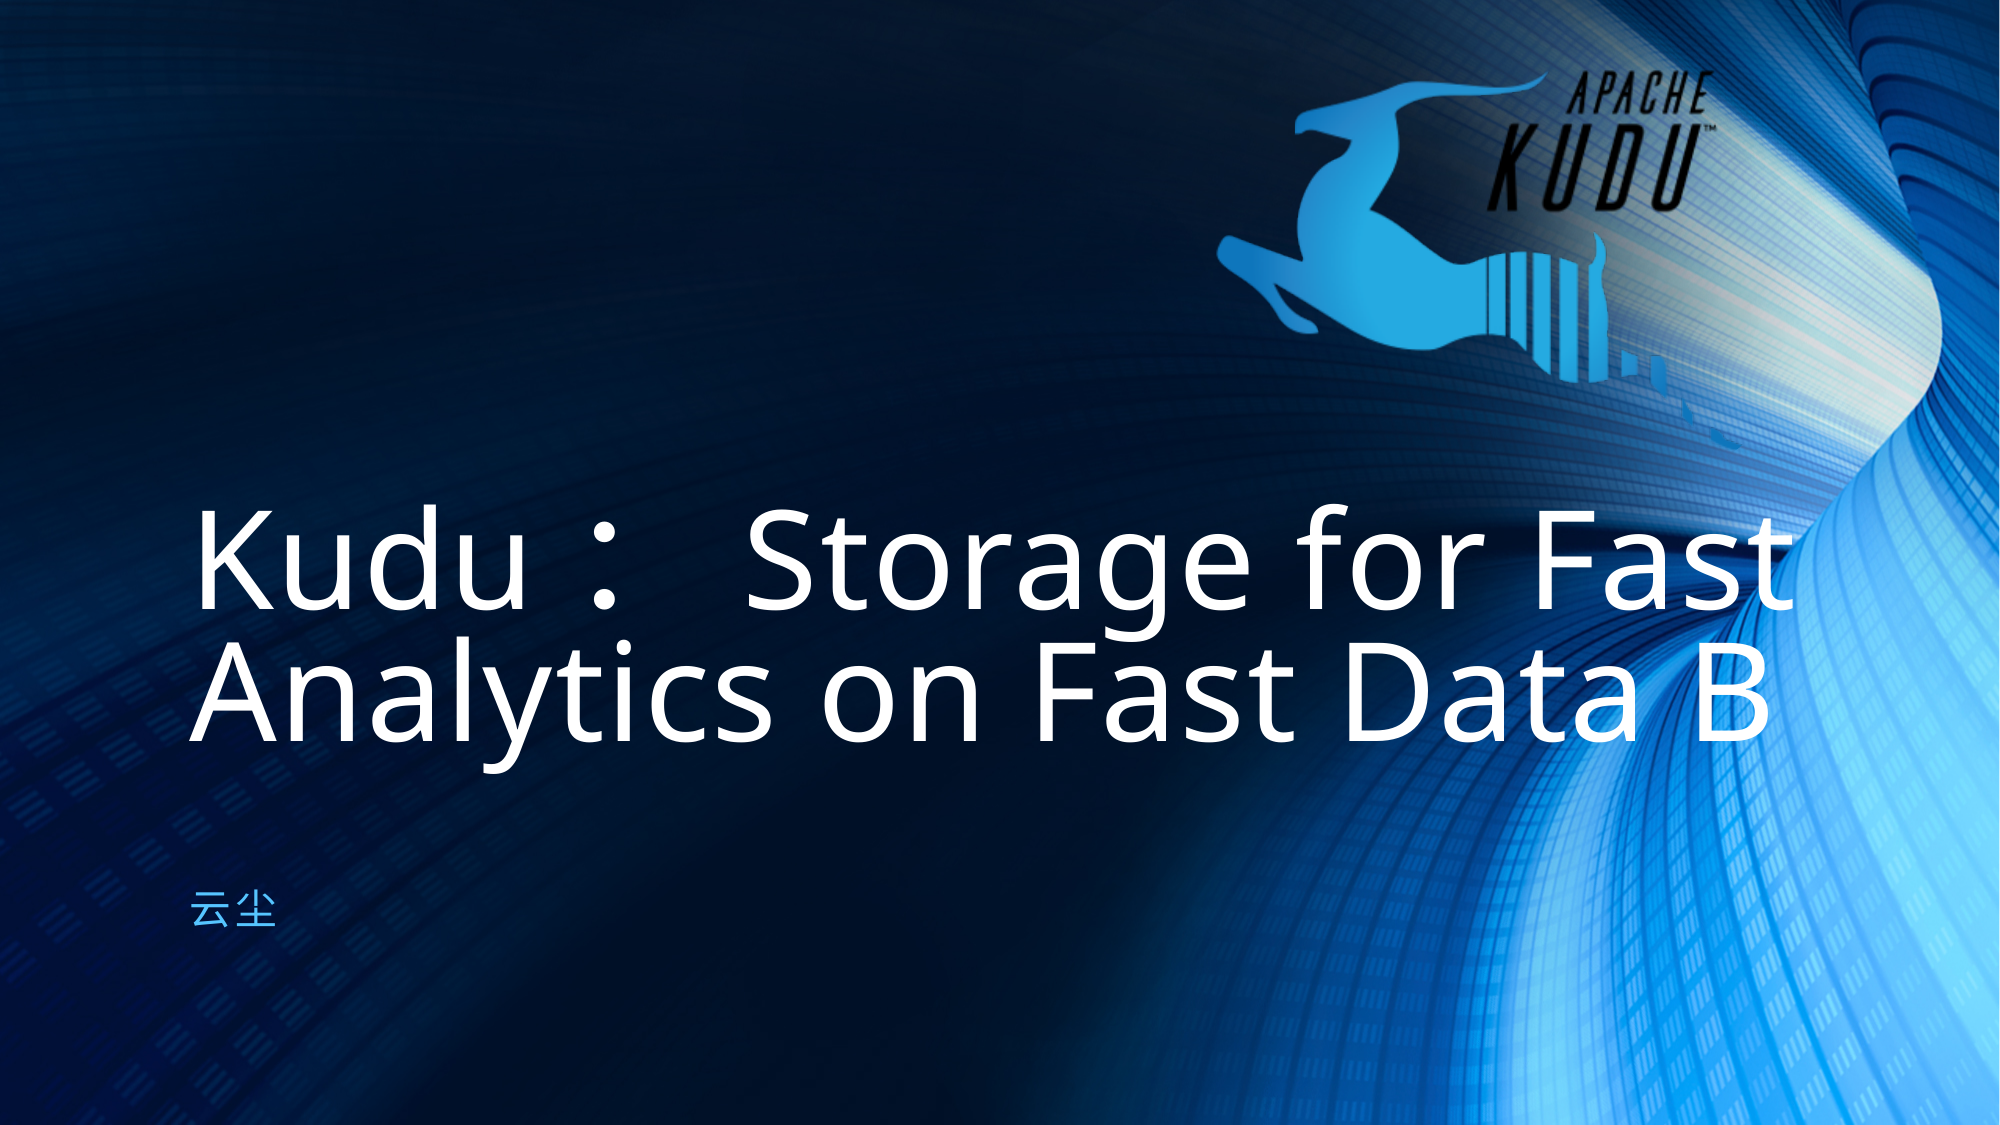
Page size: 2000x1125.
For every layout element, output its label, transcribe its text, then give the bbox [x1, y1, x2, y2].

subtitle 云尘 [174, 881, 1525, 988]
picture [0, 0, 2000, 1125]
title Kudu：Storage for Fast Analytics on Fast Data B [174, 299, 1945, 775]
